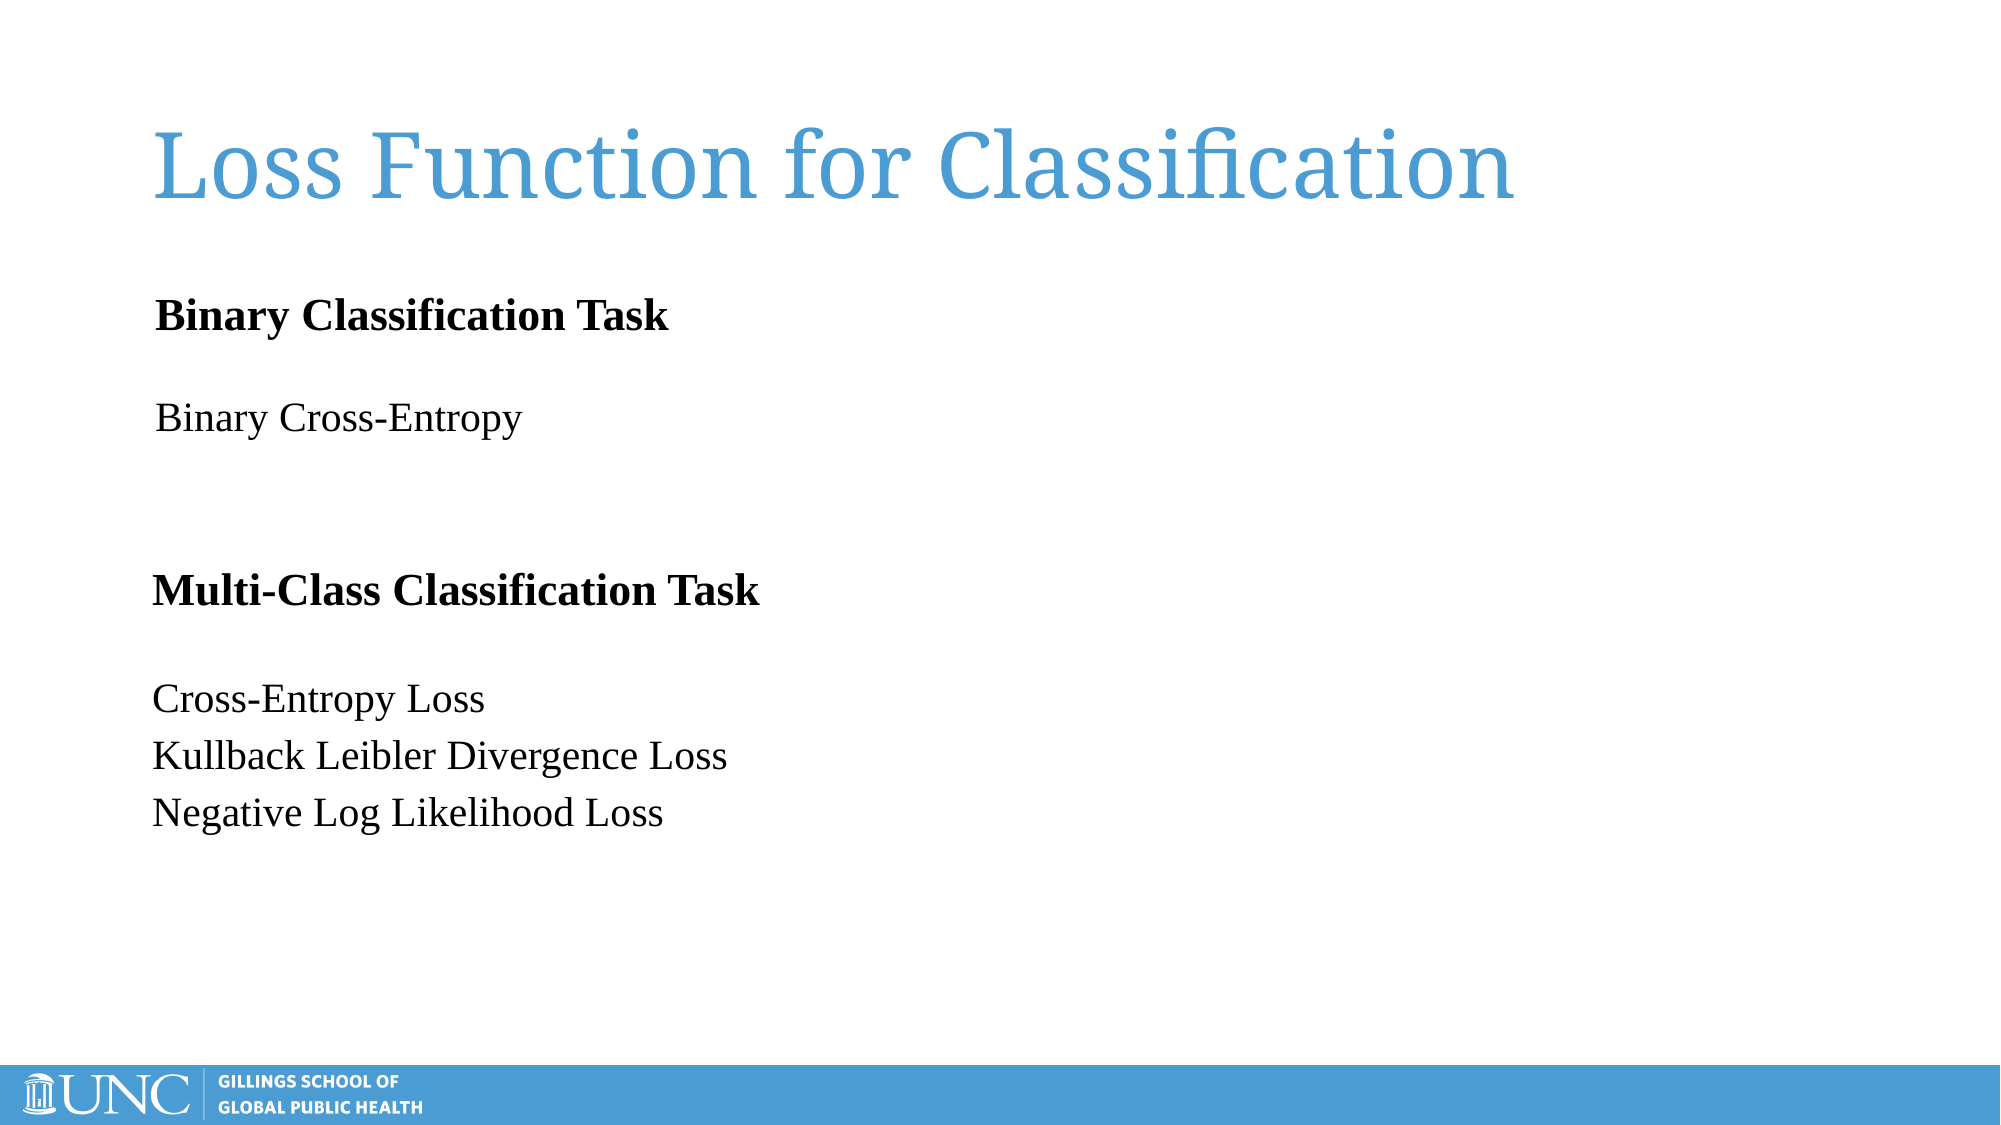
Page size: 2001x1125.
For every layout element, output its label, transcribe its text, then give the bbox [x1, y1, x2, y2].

text_box Binary Classification Task Binary Cross-Entropy [140, 277, 685, 448]
title Loss Function for Classification [137, 59, 1863, 278]
text_box Multi-Class Classification Task Cross-Entropy Loss Kullback Leibler Divergence Loss Negative Log Likelihood Loss [137, 551, 1138, 843]
picture [23, 1068, 422, 1120]
